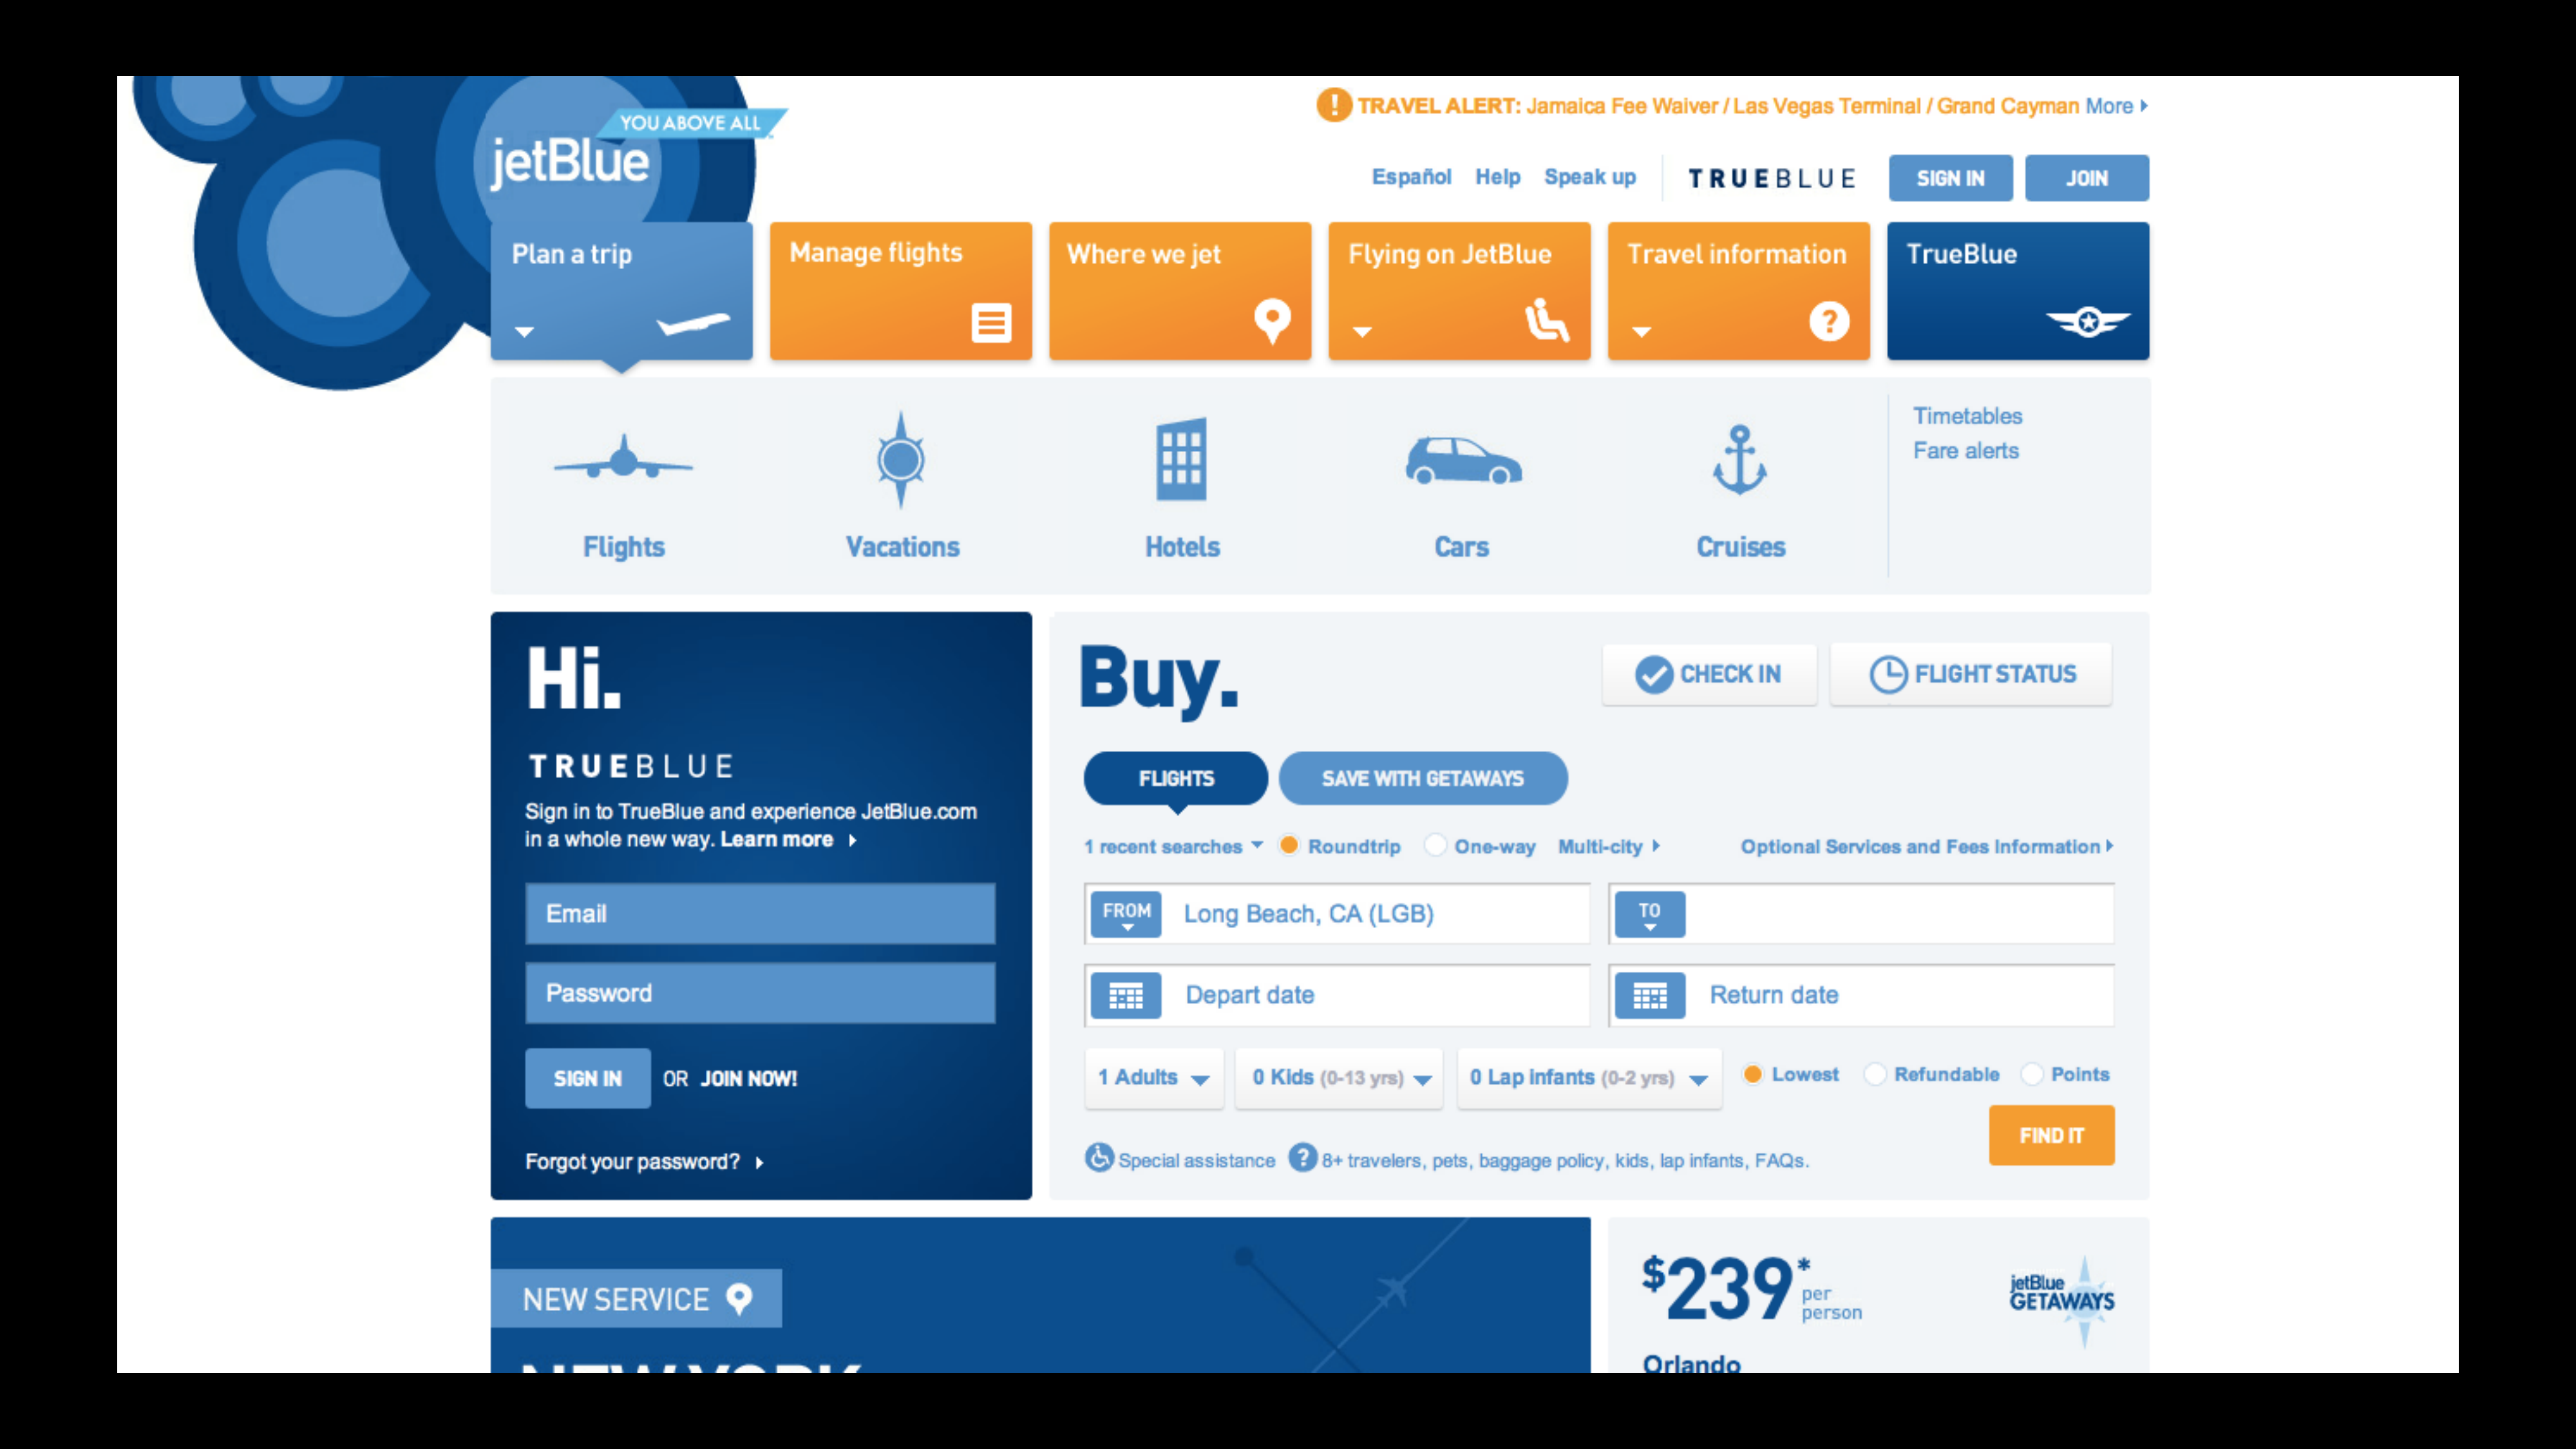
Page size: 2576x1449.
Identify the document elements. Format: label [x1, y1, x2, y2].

picture [117, 75, 2459, 1373]
